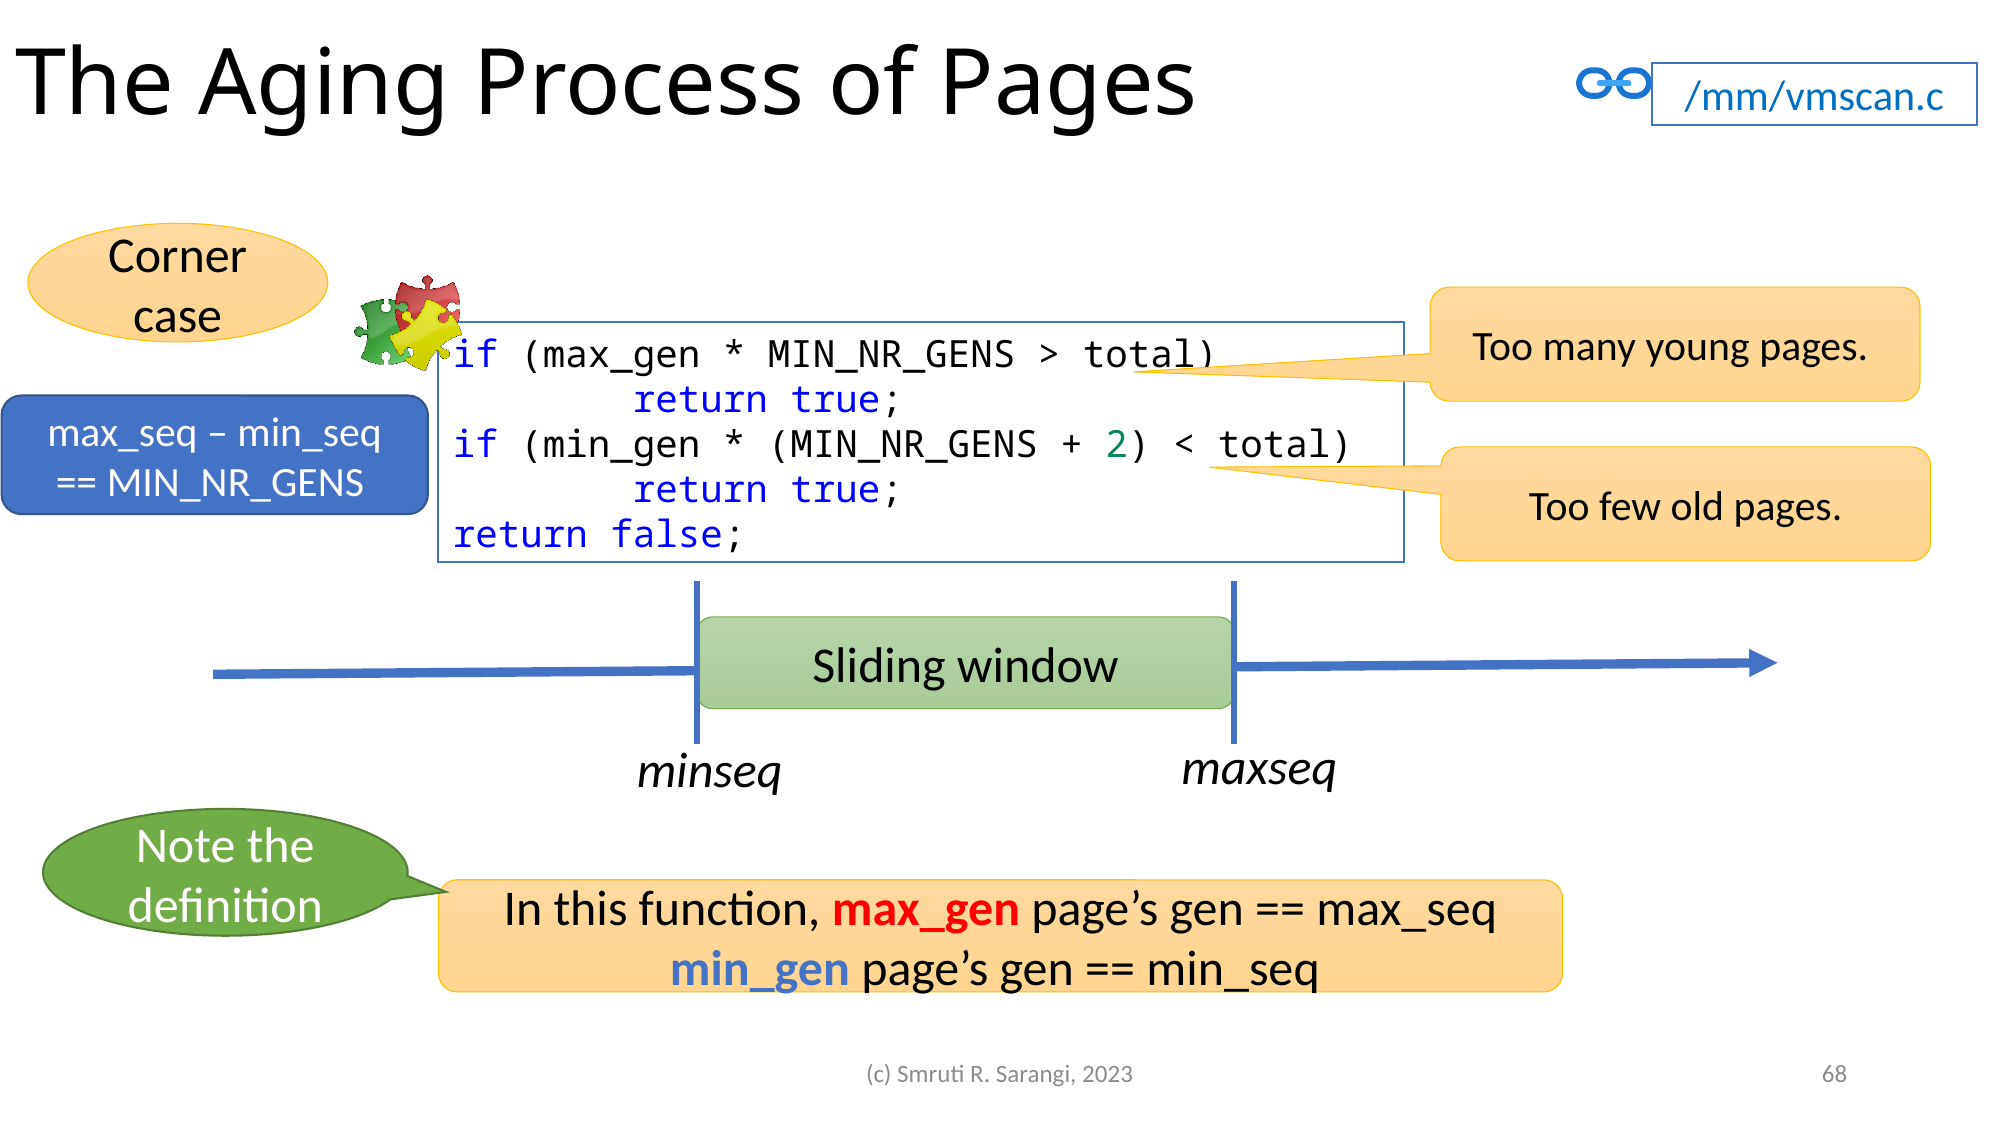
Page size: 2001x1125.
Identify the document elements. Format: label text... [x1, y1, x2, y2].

text_box Too few old pages. [1208, 446, 1932, 562]
text_box if (max_gen * MIN_NR_GENS > total) return true; if (min_gen * (MIN_NR_GENS + 2) < total) return true; return false; [437, 321, 1405, 563]
text_box max_seq – min_seq == MIN_NR_GENS [0, 394, 429, 516]
title The Aging Process of Pages [0, 0, 1725, 194]
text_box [1235, 662, 1778, 675]
text_box Note the definition [41, 807, 450, 937]
text_box /mm/vmscan.c [1651, 62, 1978, 126]
slide_number 68 [1412, 1042, 1863, 1103]
picture [353, 274, 462, 371]
text_box Sliding window [700, 675, 1231, 710]
footer (c) Smruti R. Sarangi, 2023 [662, 1042, 1338, 1103]
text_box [698, 662, 1233, 675]
text_box maxseq [1166, 726, 1405, 802]
picture [1576, 45, 1652, 121]
text_box Corner case [27, 222, 329, 343]
text_box Too many young pages. [1133, 286, 1921, 402]
text_box minseq [622, 729, 803, 805]
text_box Sliding window [700, 616, 1231, 662]
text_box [213, 662, 696, 675]
text_box In this function, max_gen page’s gen == max_seq min_gen page’s gen == min_seq [437, 879, 1564, 993]
